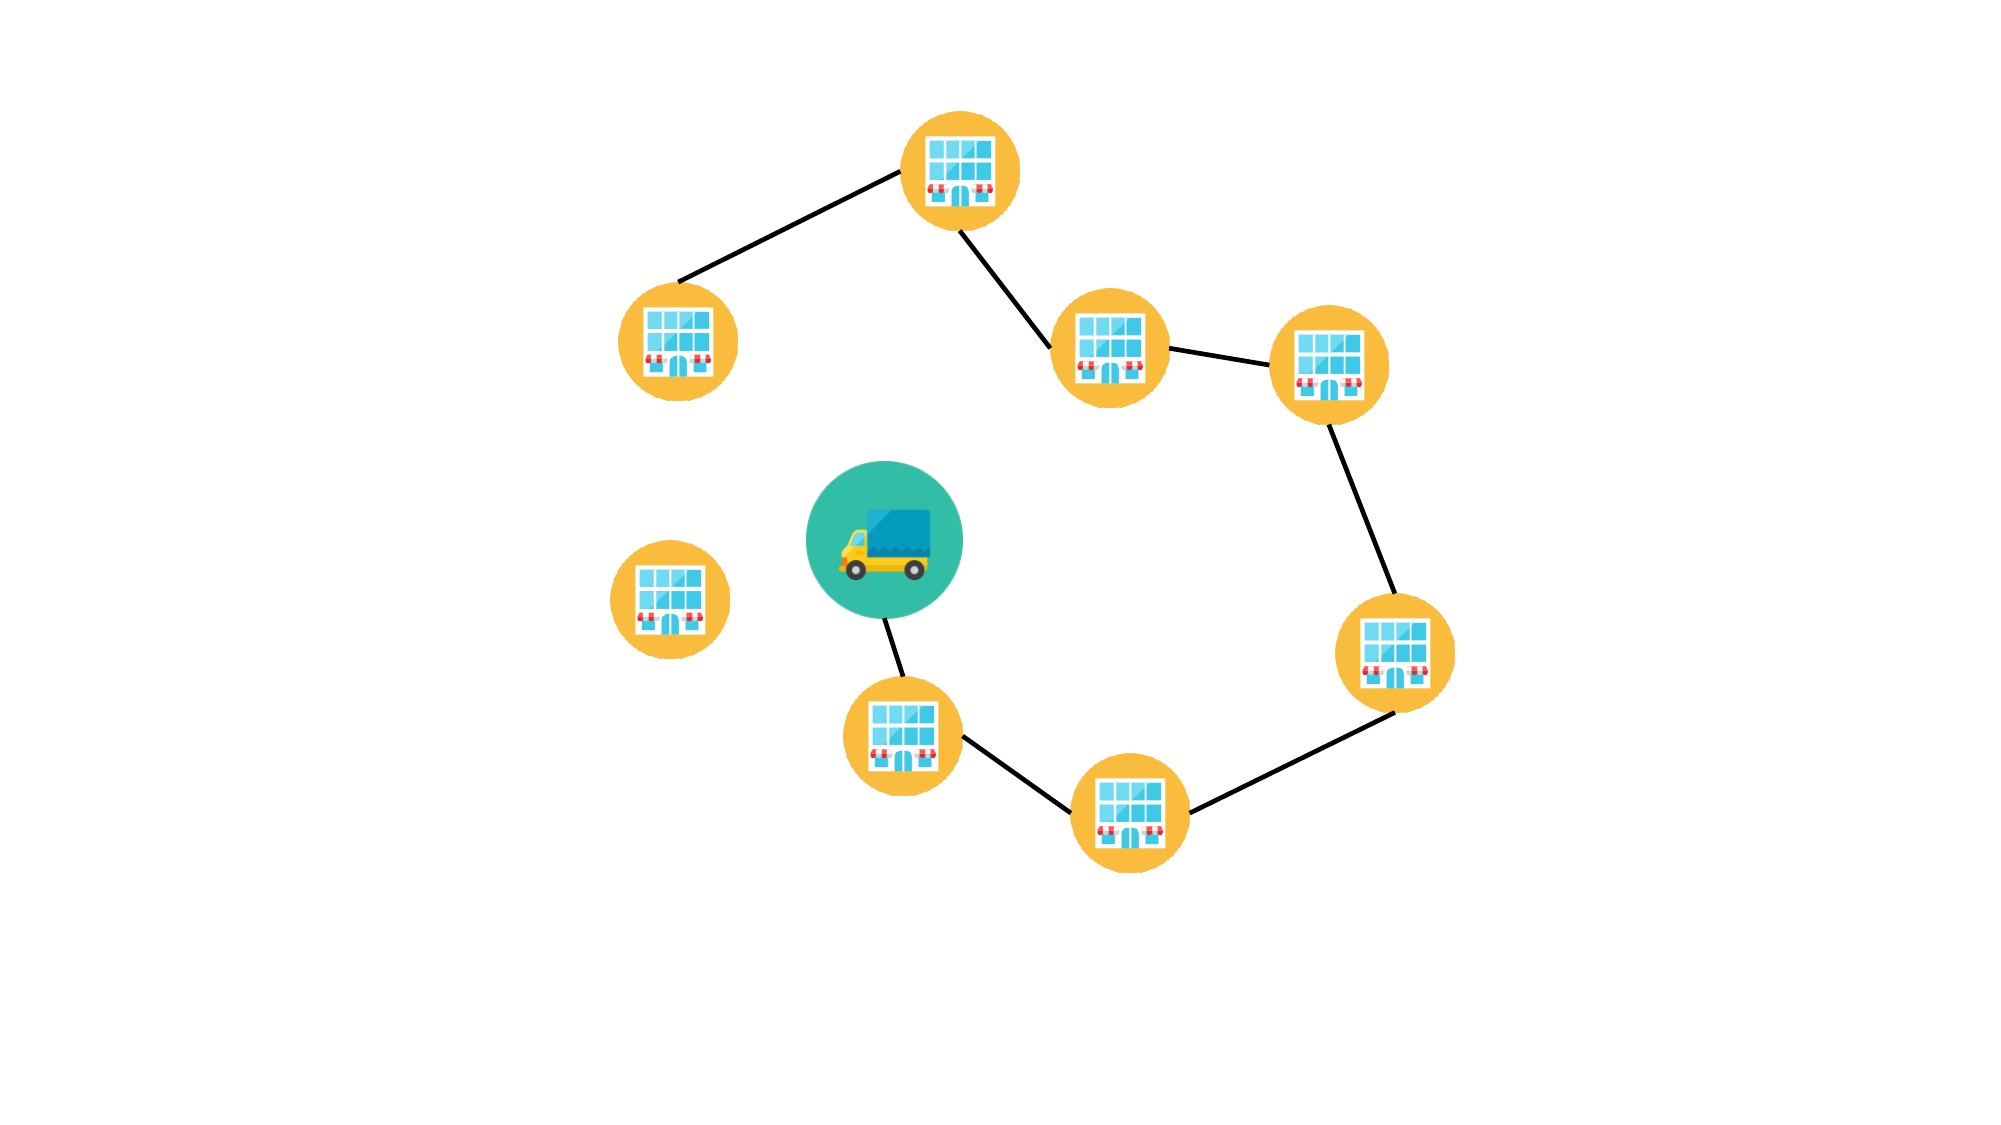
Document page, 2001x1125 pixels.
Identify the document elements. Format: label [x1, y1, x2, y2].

picture [610, 540, 730, 659]
picture [1335, 593, 1455, 713]
text_box [1169, 348, 1270, 366]
picture [618, 282, 738, 401]
picture [806, 461, 963, 619]
text_box [1189, 712, 1395, 814]
text_box [678, 171, 901, 283]
text_box [884, 618, 904, 677]
picture [1269, 305, 1389, 425]
picture [1050, 288, 1170, 408]
picture [843, 676, 963, 796]
picture [1070, 753, 1190, 873]
text_box [1328, 424, 1395, 594]
picture [900, 111, 1020, 231]
text_box [959, 230, 1051, 349]
text_box [962, 735, 1071, 814]
